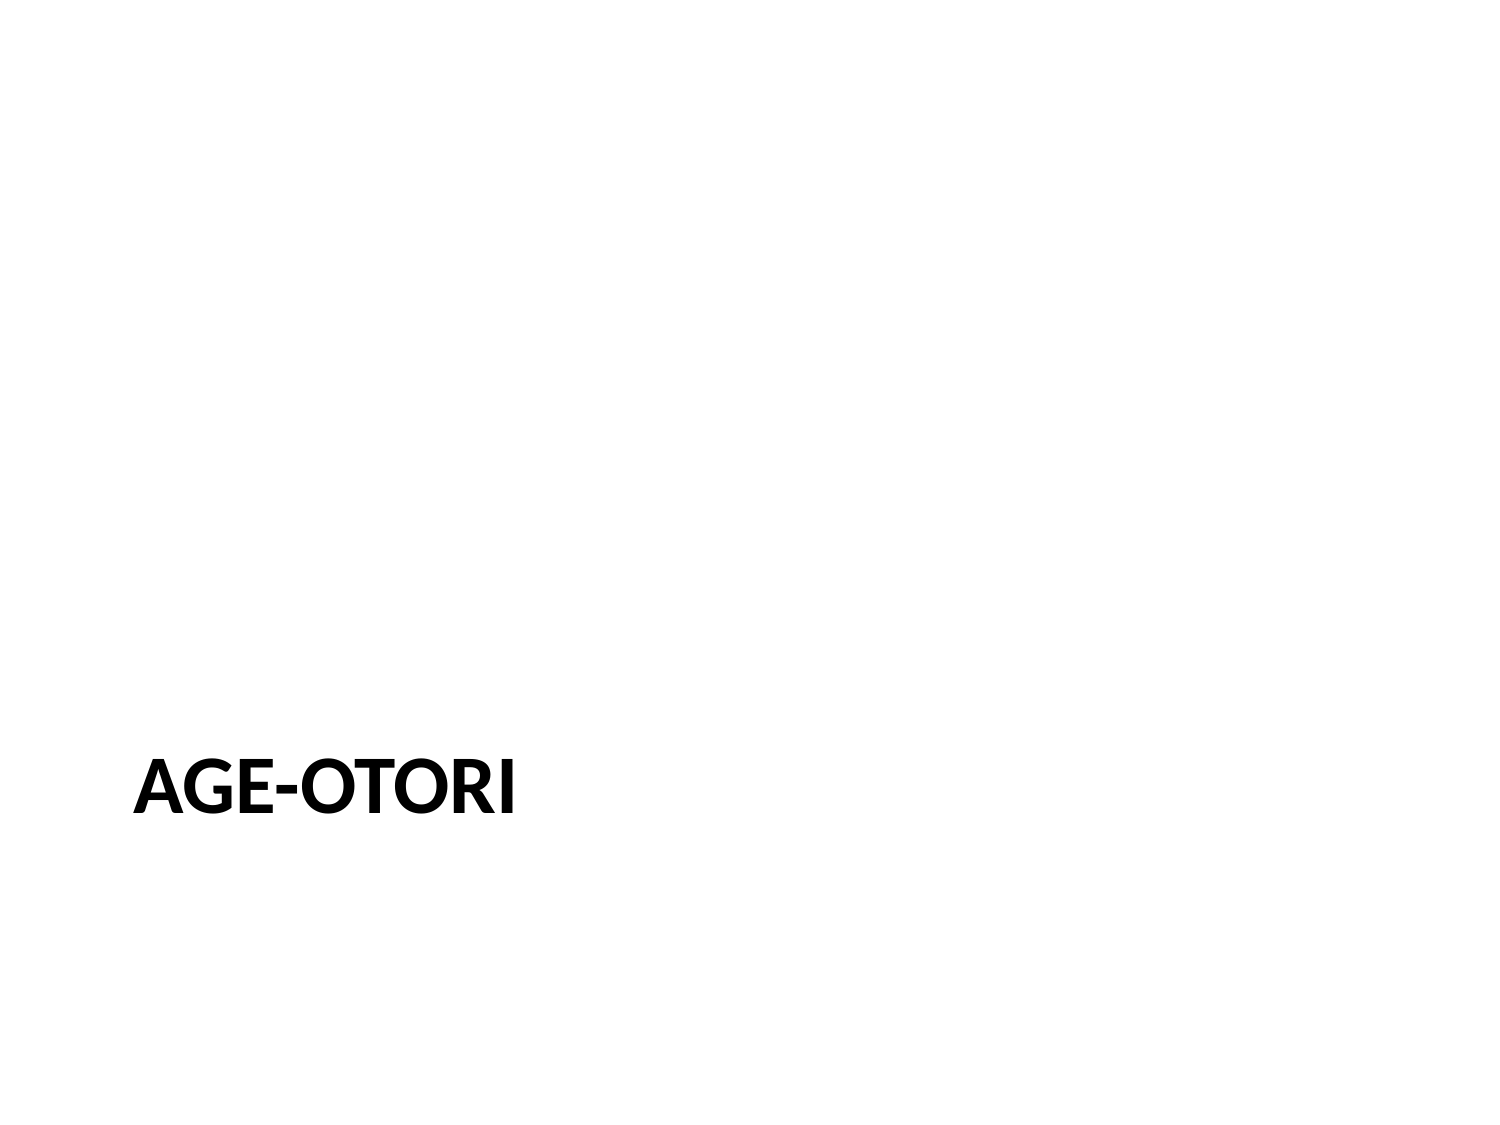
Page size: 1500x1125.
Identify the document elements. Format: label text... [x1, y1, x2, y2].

title Age-otori [118, 722, 1394, 947]
